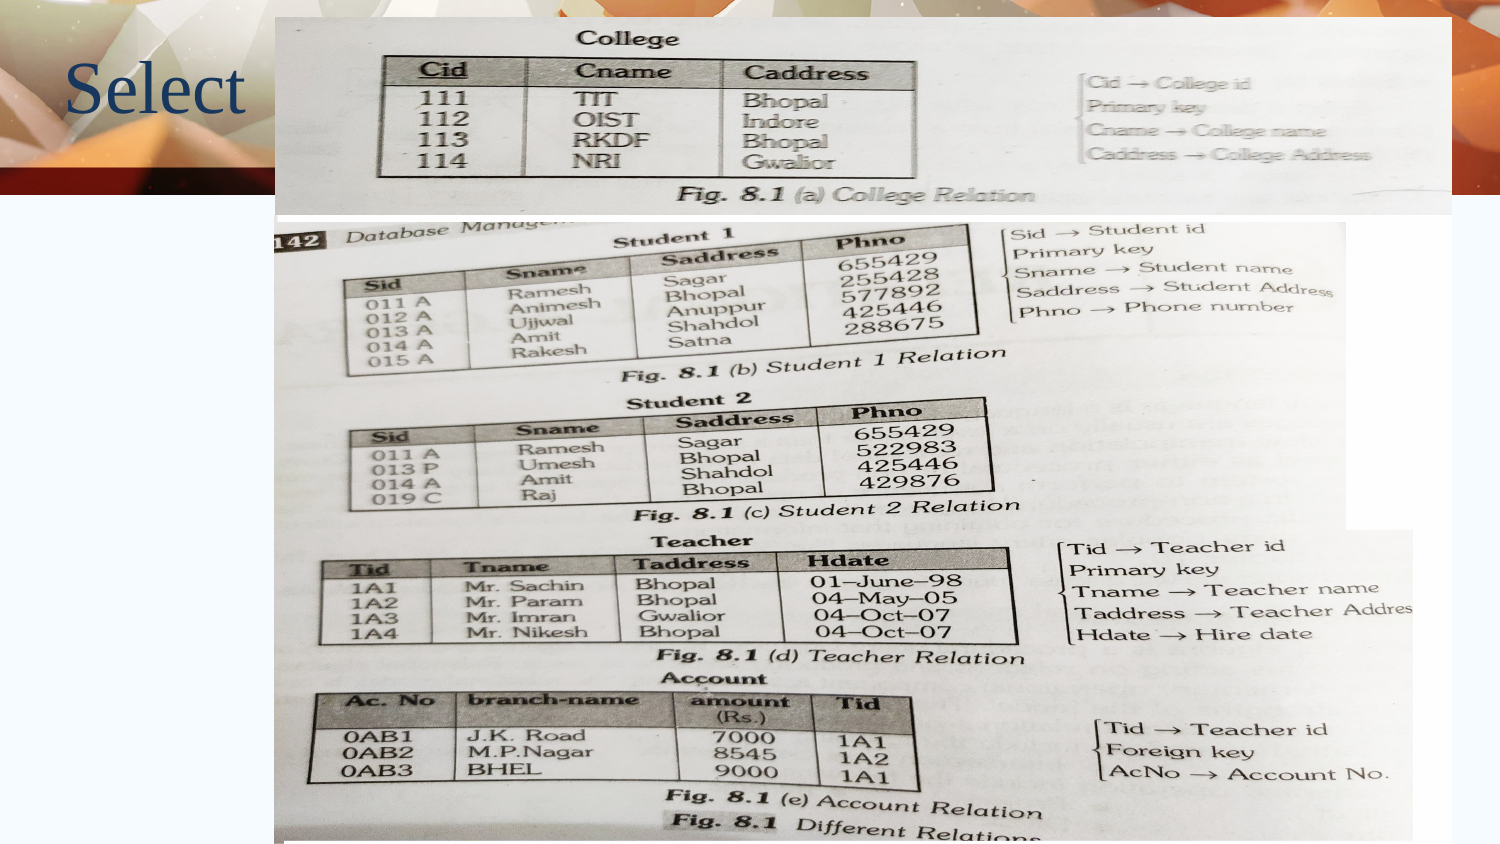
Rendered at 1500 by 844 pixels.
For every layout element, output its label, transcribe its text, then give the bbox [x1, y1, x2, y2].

title Select [48, 21, 270, 147]
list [275, 17, 1452, 214]
picture [0, 0, 1500, 844]
